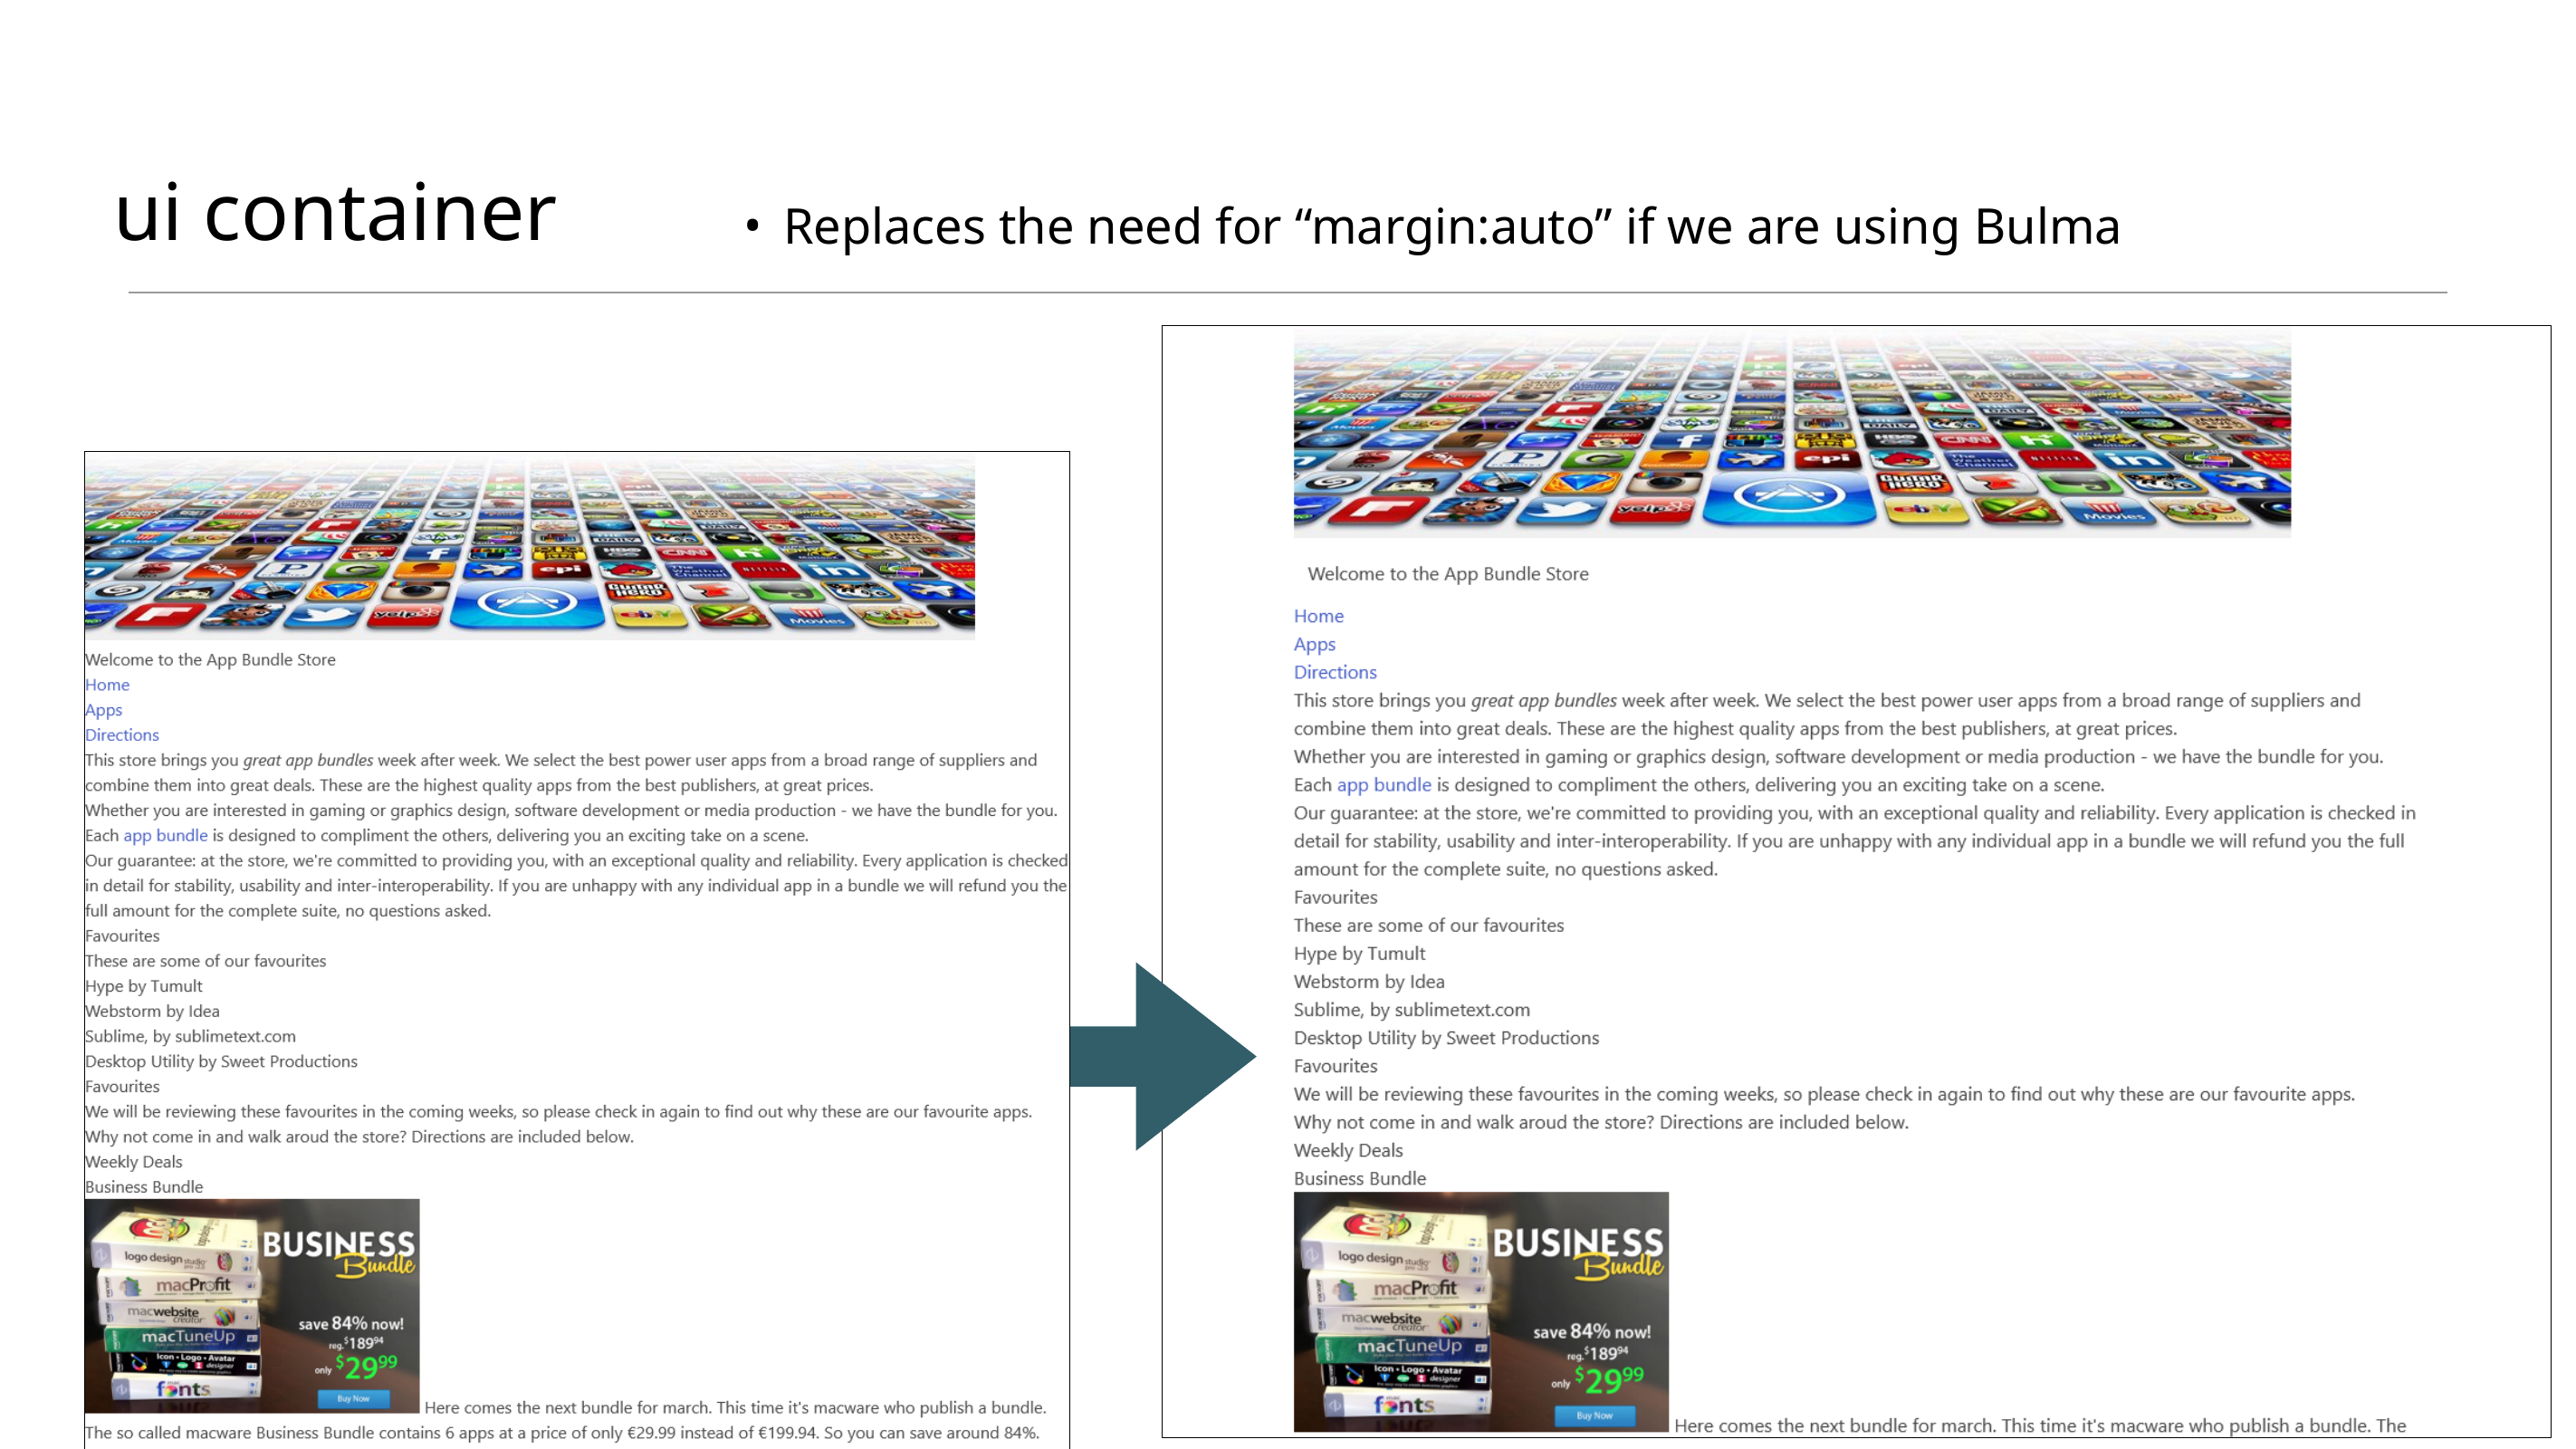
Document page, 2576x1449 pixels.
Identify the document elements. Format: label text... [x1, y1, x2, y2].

list Replaces the need for “margin:auto” if we are using Bulma [742, 194, 2231, 385]
title ui container [112, 48, 2464, 257]
text_box [1070, 962, 1162, 1151]
picture [85, 451, 1069, 1449]
picture [1162, 326, 2552, 1438]
